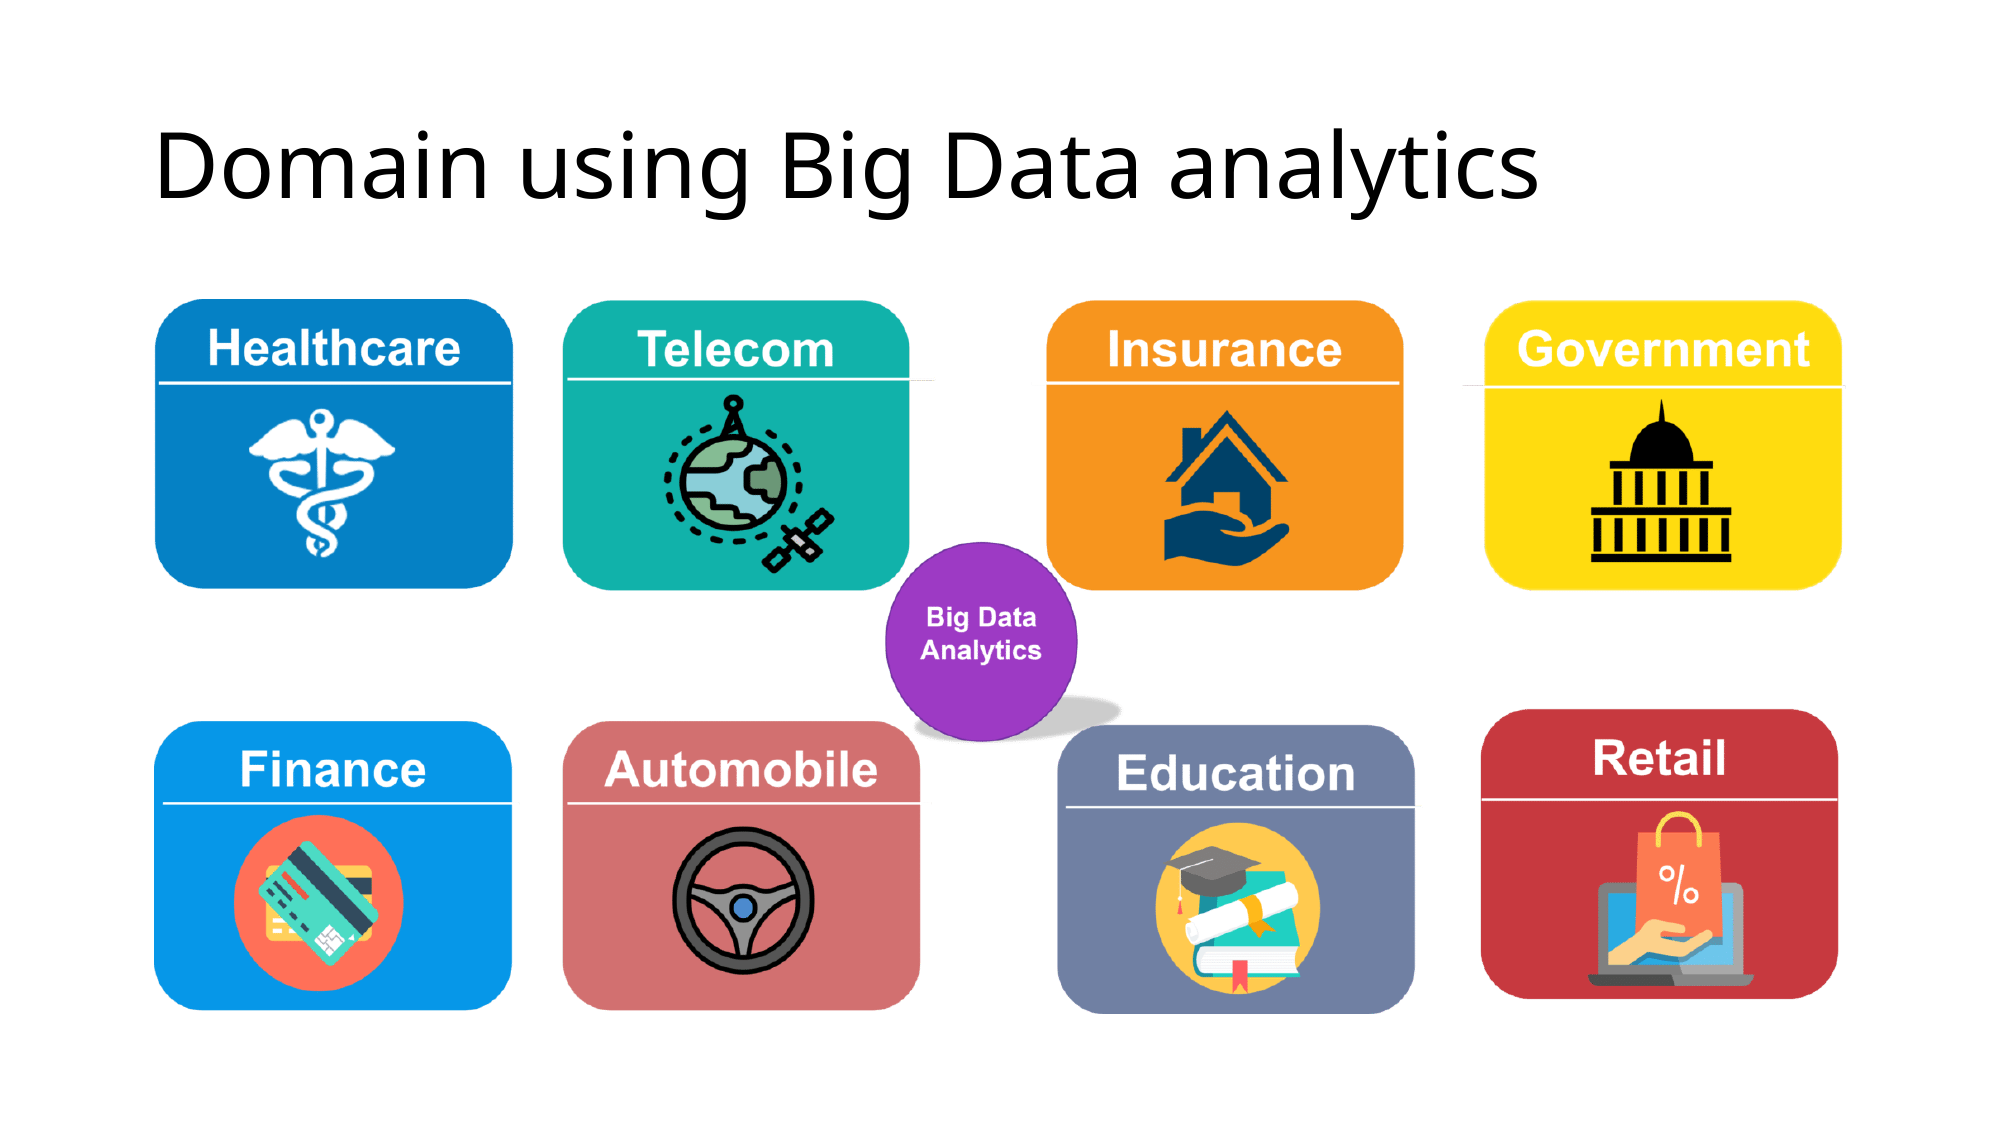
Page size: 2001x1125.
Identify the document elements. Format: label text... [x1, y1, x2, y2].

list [153, 299, 1846, 1014]
title Domain using Big Data analytics [137, 59, 1863, 278]
